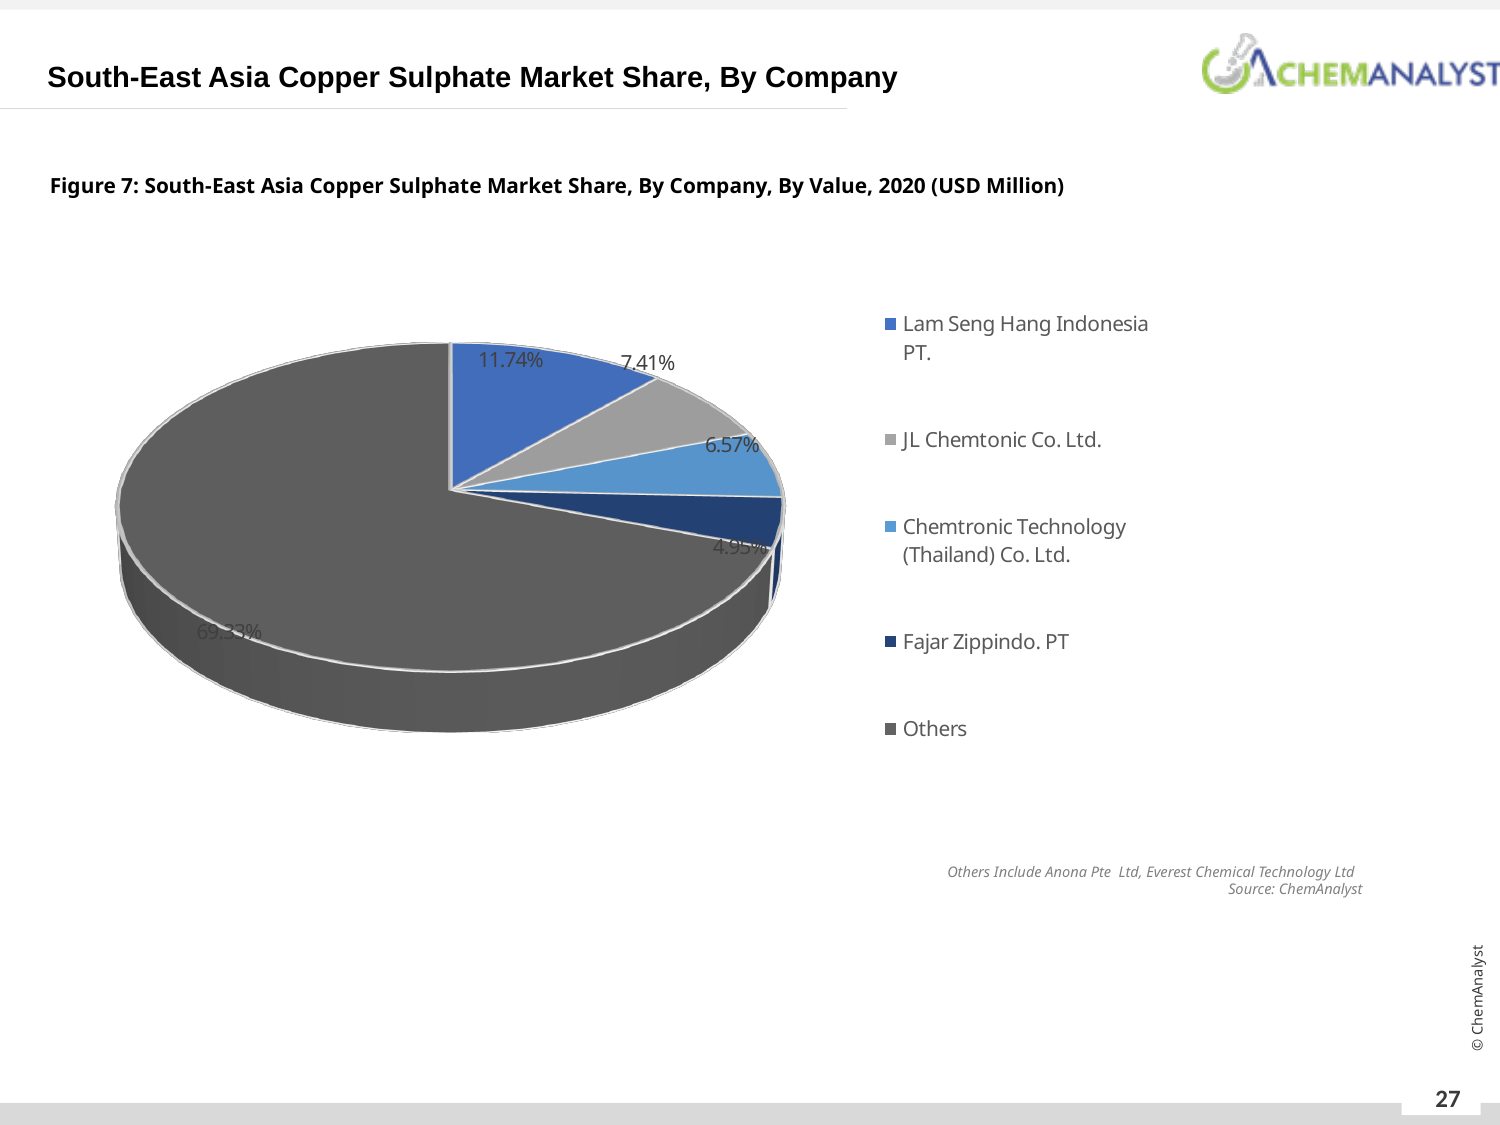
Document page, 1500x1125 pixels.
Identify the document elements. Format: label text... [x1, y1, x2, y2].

text_box Others Include Anona Pte Ltd, Everest Chemical Technology Ltd Source: ChemAnalyst [862, 855, 1378, 906]
text_box Figure 7: South-East Asia Copper Sulphate Market Share, By Company, By Value, 2020 (USD Million) [35, 152, 1359, 205]
chart [58, 192, 1168, 859]
picture [1202, 33, 1500, 94]
text_box South-East Asia Copper Sulphate Market Share, By Company [32, 50, 1496, 101]
